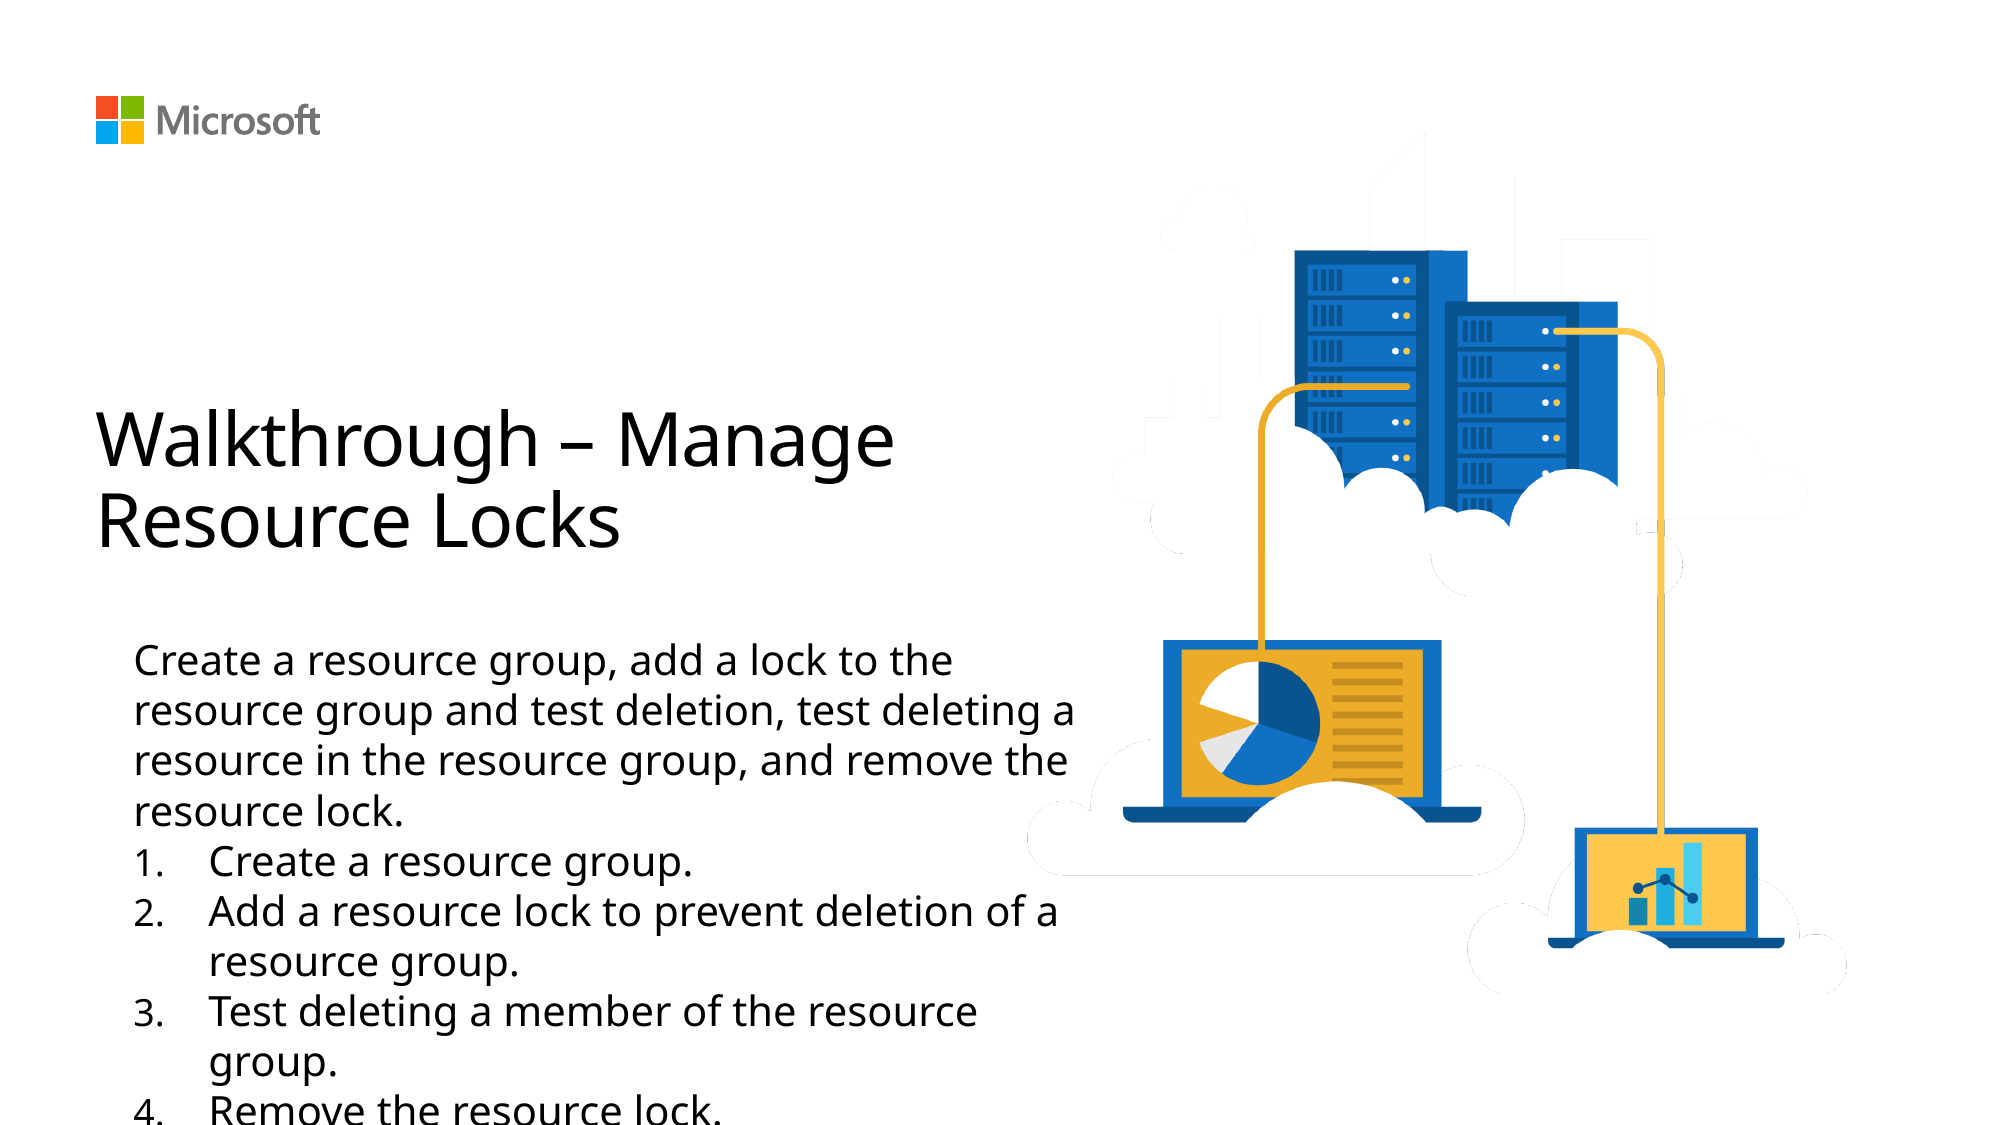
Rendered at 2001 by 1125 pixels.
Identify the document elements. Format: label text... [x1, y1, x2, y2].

title Walkthrough – Manage Resource Locks [95, 400, 970, 564]
list Create a resource group, add a lock to the resource group and test deletion, test deleting a resource in the resource group, and remove the resource lock. Create a resource group. Add a resource lock to prevent deletion of a resource group. Test deleting a member of the resource group. Remove the resource lock. [95, 634, 1094, 1039]
picture [1025, 131, 1850, 994]
